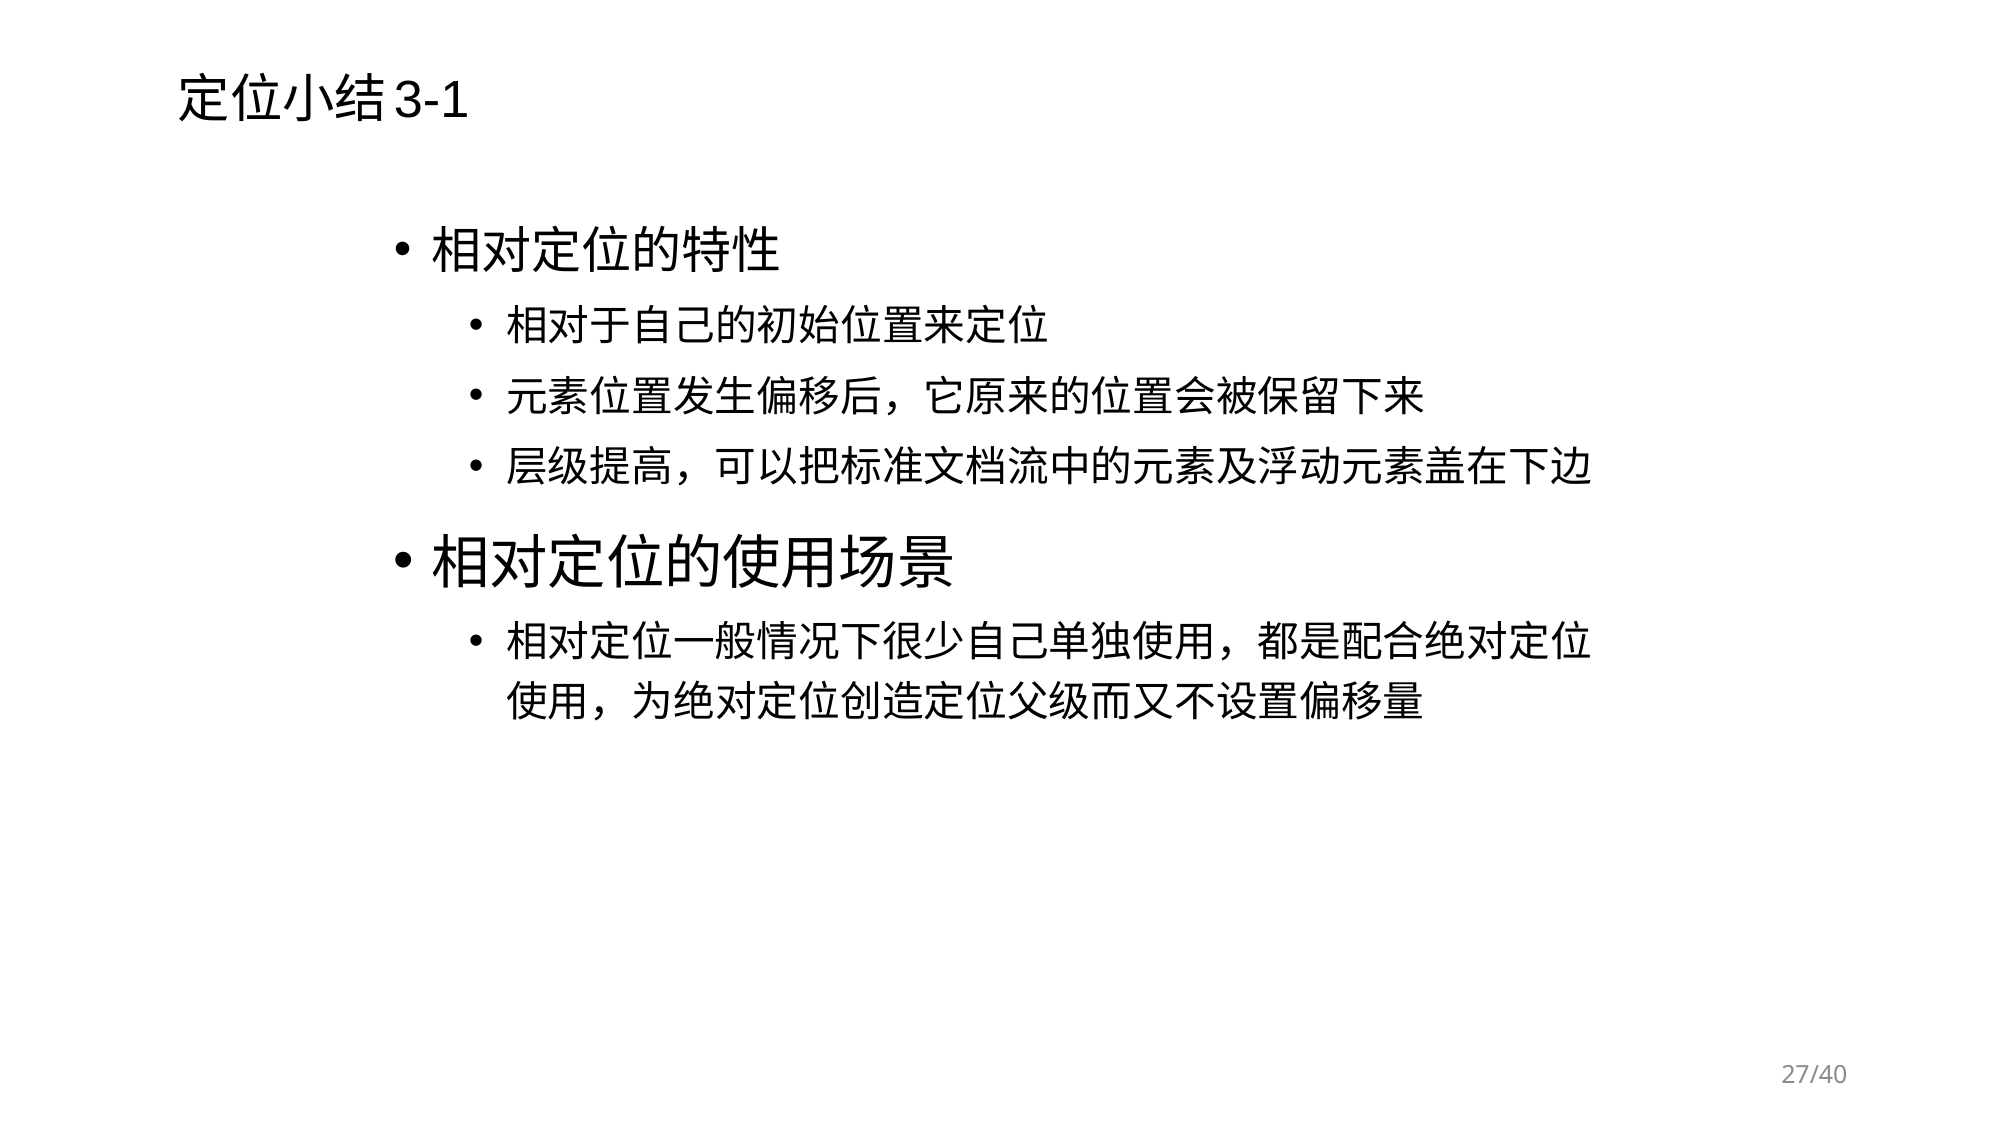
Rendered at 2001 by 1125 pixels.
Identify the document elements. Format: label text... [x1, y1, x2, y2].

slide_number /40 [1412, 1042, 1863, 1103]
list 相对定位的特性 相对于自己的初始位置来定位 元素位置发生偏移后，它原来的位置会被保留下来 层级提高，可以把标准文档流中的元素及浮动元素盖在下边 相对定位的使用场景 相对定位一般情况下很少自己单独使用，都是配合绝对定位使用，为绝对定位创造定位父级而又不设置偏移量 [378, 199, 1645, 1043]
title 定位小结3-1 [162, 44, 841, 136]
